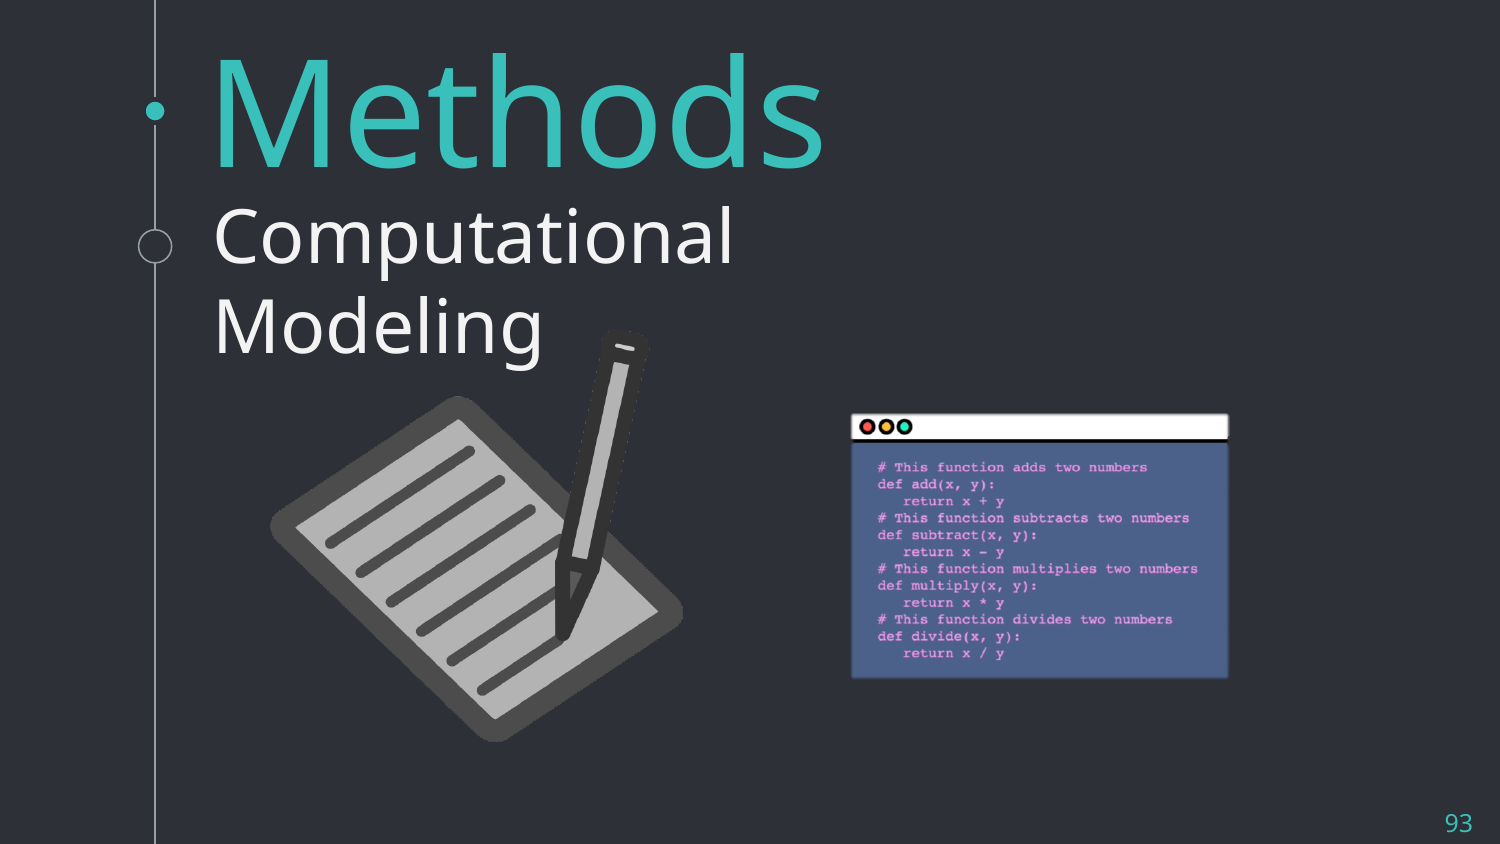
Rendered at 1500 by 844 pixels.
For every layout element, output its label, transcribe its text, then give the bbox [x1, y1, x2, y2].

text_box Methods [191, 156, 1413, 213]
picture [817, 375, 1259, 696]
picture [270, 329, 683, 742]
list Computational Modeling [191, 213, 1061, 308]
slide_number 93 [1398, 792, 1489, 844]
